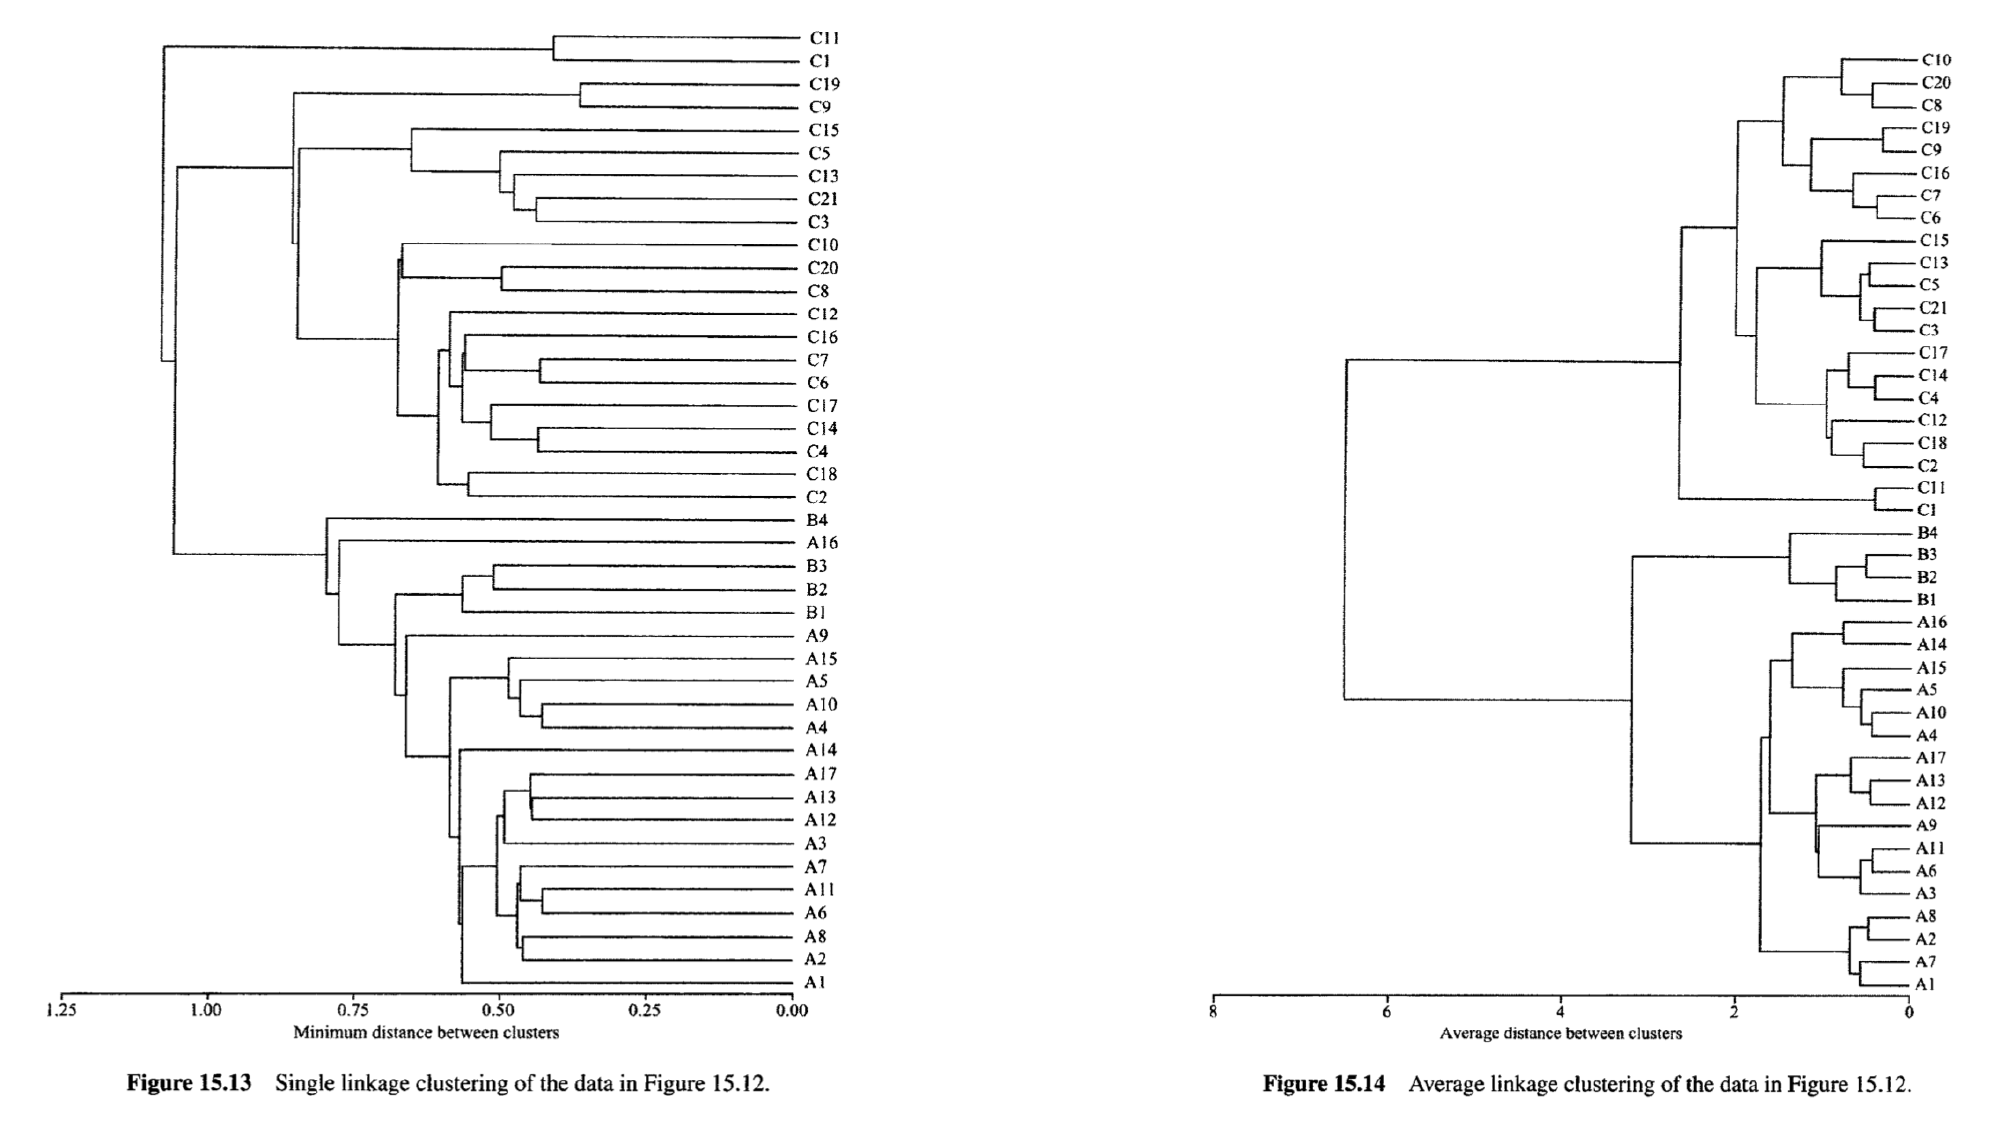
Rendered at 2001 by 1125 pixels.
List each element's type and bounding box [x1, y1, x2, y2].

picture [0, 0, 882, 1125]
picture [1177, 0, 2000, 1125]
